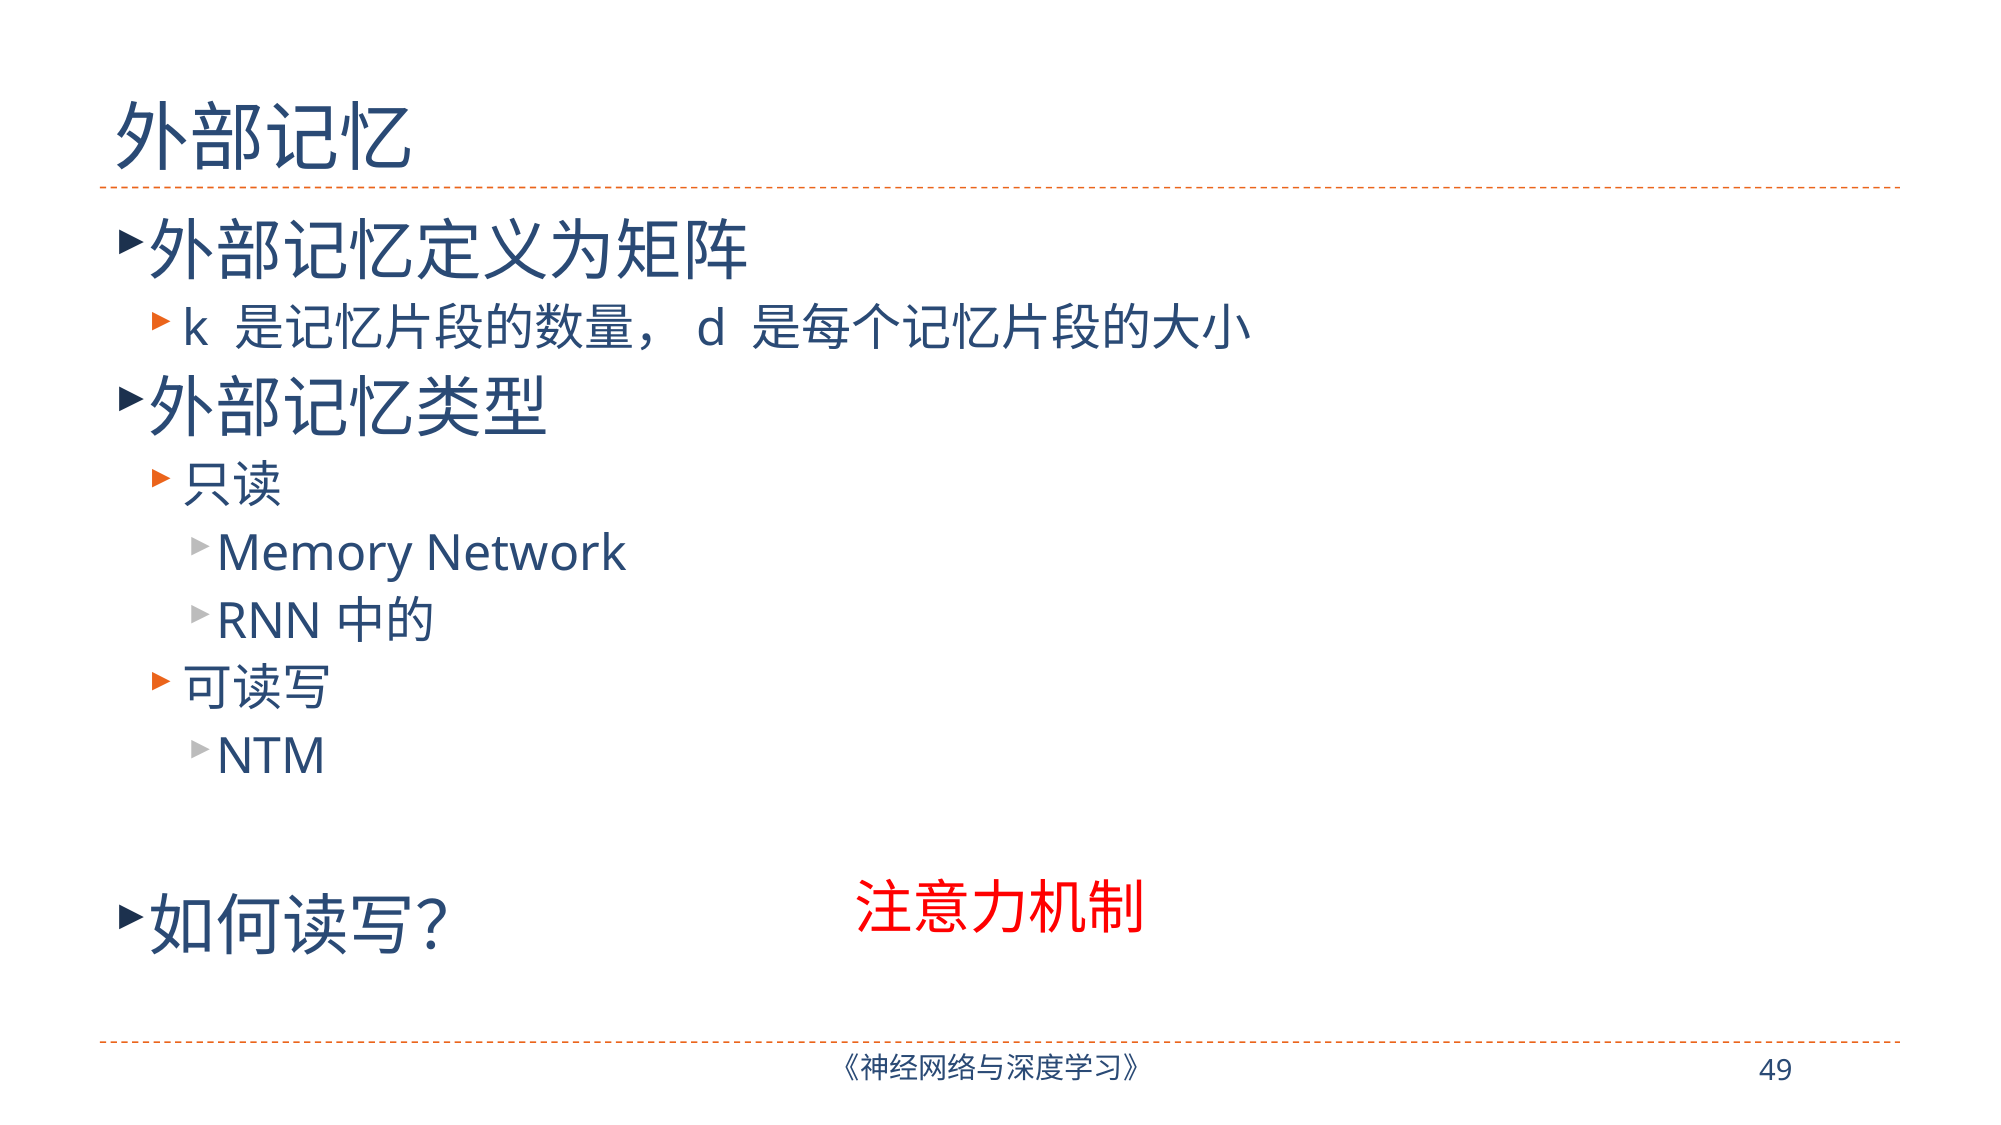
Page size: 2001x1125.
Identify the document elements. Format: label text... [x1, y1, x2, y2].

text_box 注意力机制 [839, 862, 1161, 948]
title 外部记忆 [99, 24, 1900, 188]
